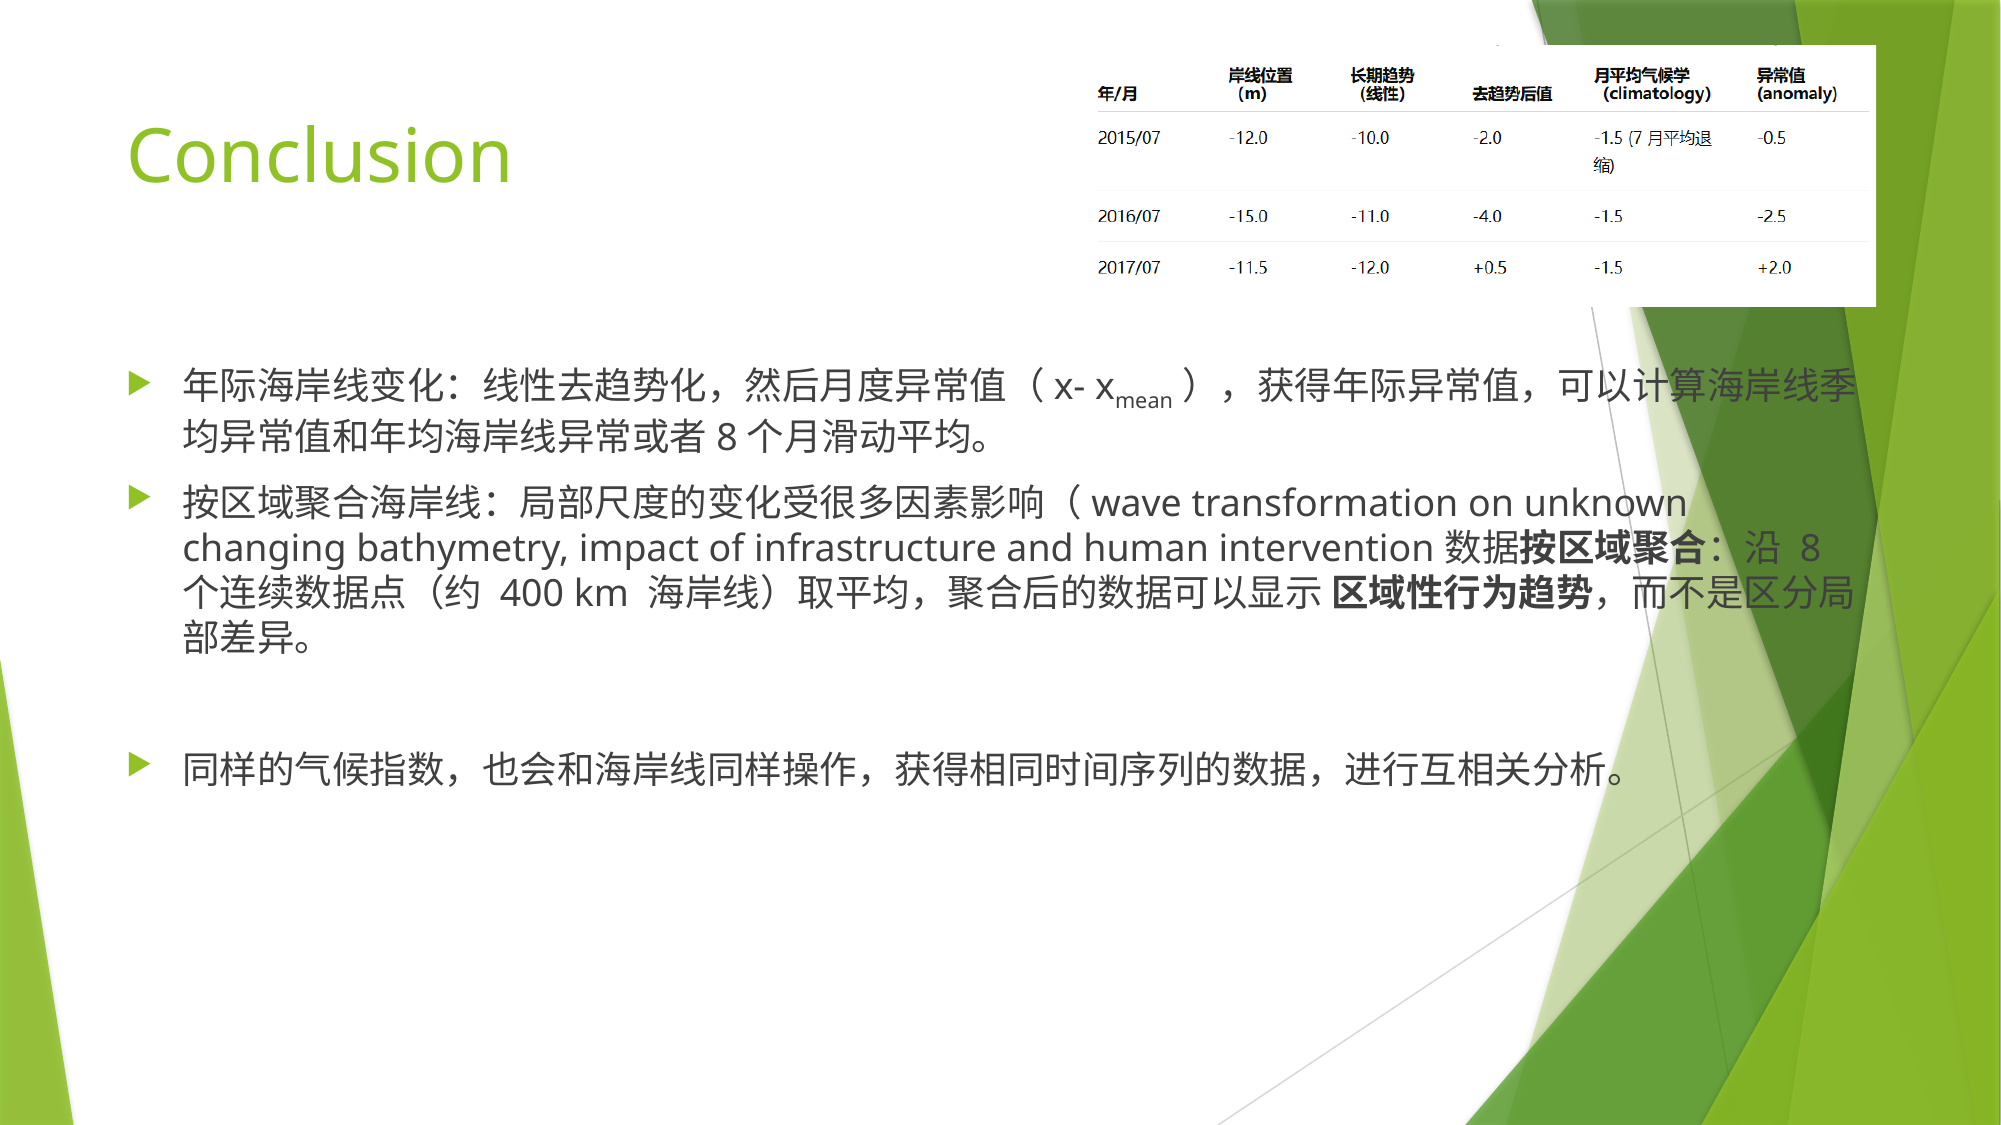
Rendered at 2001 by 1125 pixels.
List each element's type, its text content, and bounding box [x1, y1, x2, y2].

picture [1064, 44, 1877, 307]
title Conclusion [111, 99, 1522, 317]
list 年际海岸线变化：线性去趋势化，然后月度异常值（x- xmean），获得年际异常值，可以计算海岸线季均异常值和年均海岸线异常或者8个月滑动平均。 按区域聚合海岸线：局部尺度的变化受很多因素影响（wave transformation on unknown changing bathymetry, impact of infrastructure and human intervention数据按区域聚合：沿 8 个连续数据点（约 400 km 海岸线）取平均，聚合后的数据可以显示 区域性行为趋势，而不是区分局部差异。 同样的气候指数，也会和海岸线同样操作，获得相同时间序列的数据，进行互相关分析。 [111, 354, 1877, 992]
